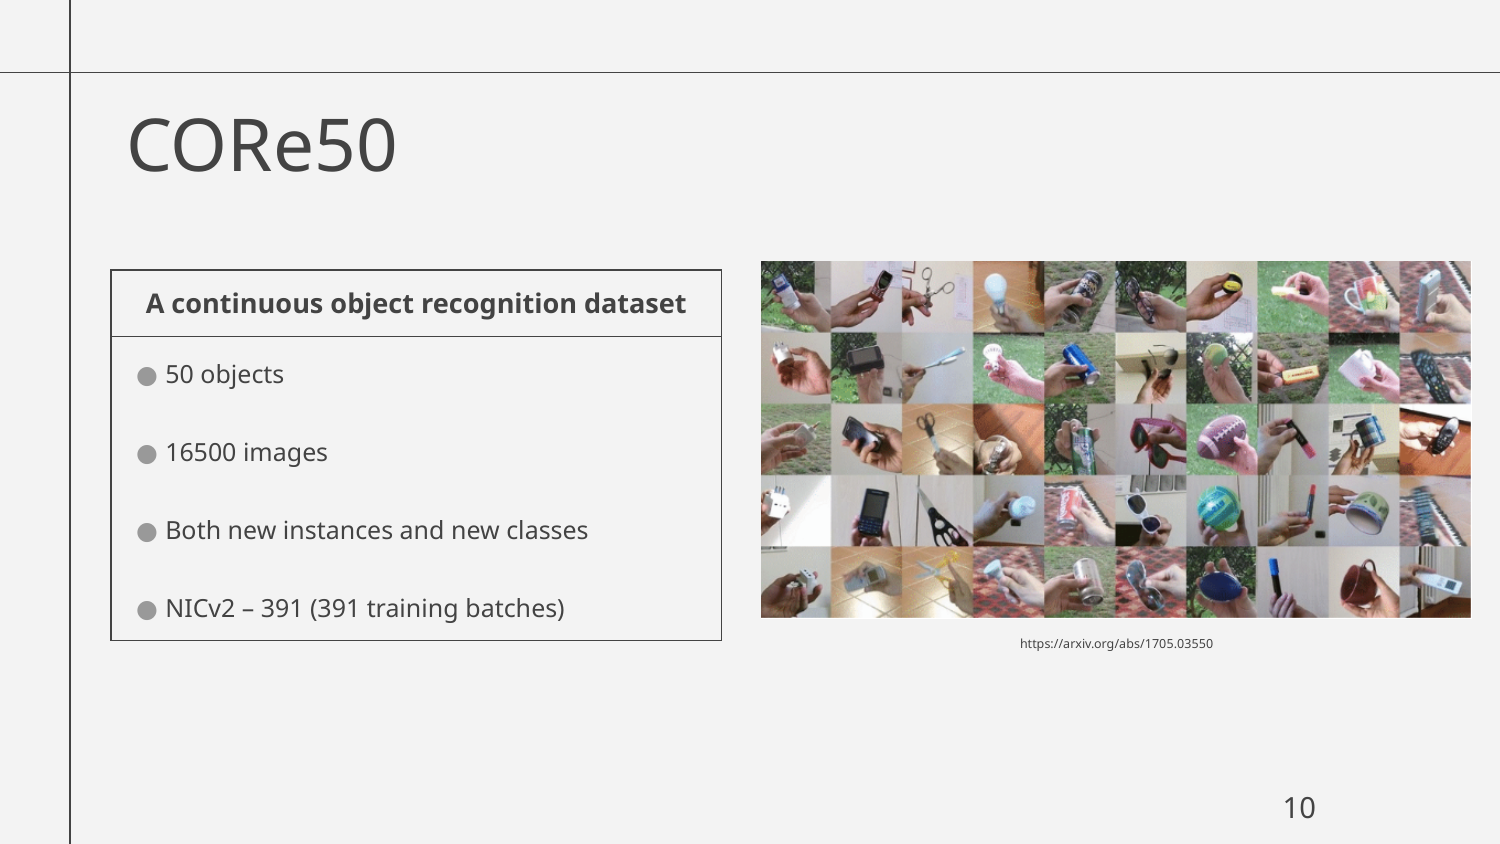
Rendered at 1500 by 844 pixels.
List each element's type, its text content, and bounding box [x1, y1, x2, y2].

table_cell 50 objects 16500 images Both new instances and new classes NICv2 – 391 (391 training batches) [112, 337, 721, 640]
text_box https://arxiv.org/abs/1705.03550 [911, 627, 1322, 652]
table_header A continuous object recognition dataset [112, 271, 721, 336]
picture [761, 261, 1472, 619]
slide_number 10 [1241, 773, 1332, 839]
title CORe50 [110, 83, 1413, 164]
